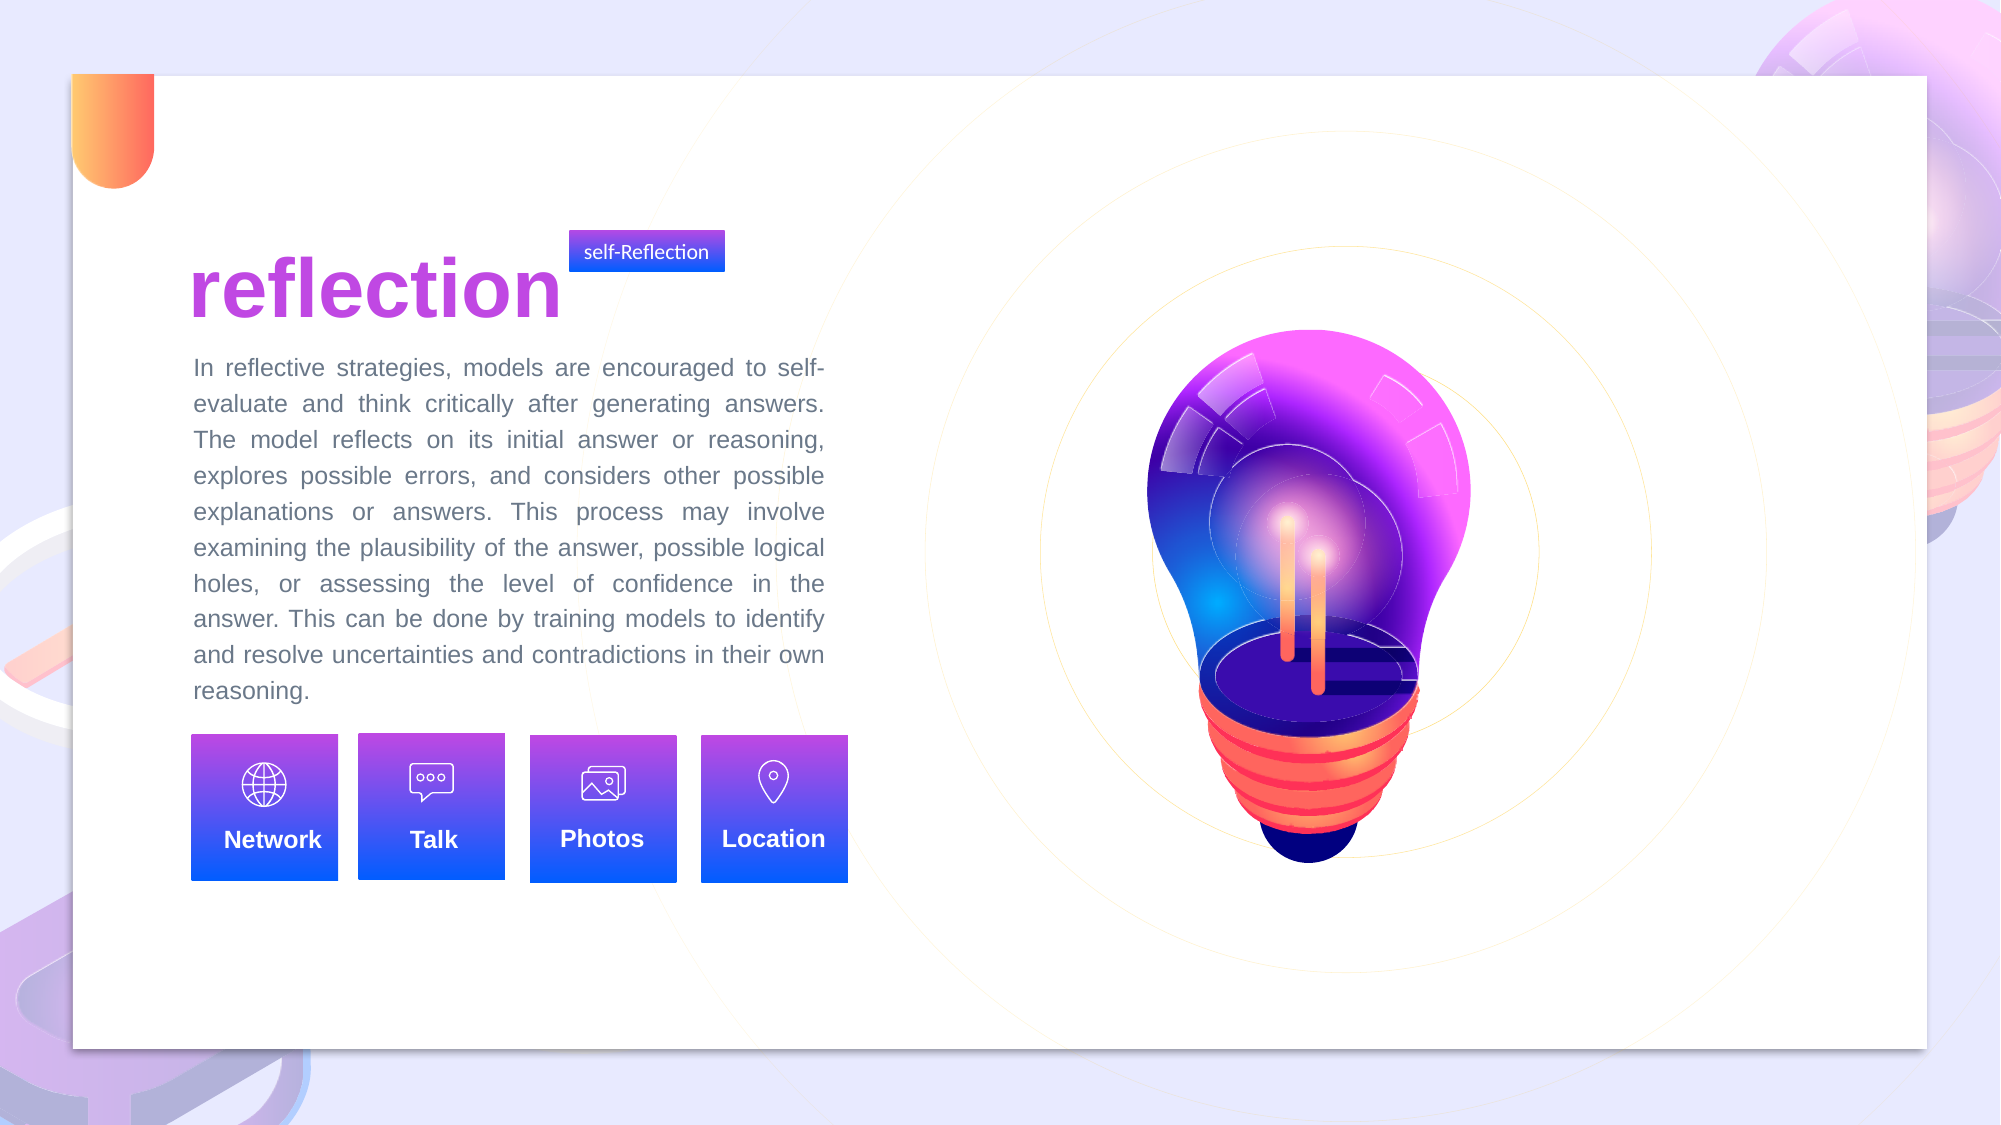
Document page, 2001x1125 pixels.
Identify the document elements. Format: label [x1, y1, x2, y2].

text_box [0, 0, 577, 1125]
text_box [577, 0, 2000, 1125]
text_box [409, 763, 454, 803]
picture [1146, 329, 1472, 863]
text_box [758, 759, 789, 804]
text_box [581, 765, 626, 801]
